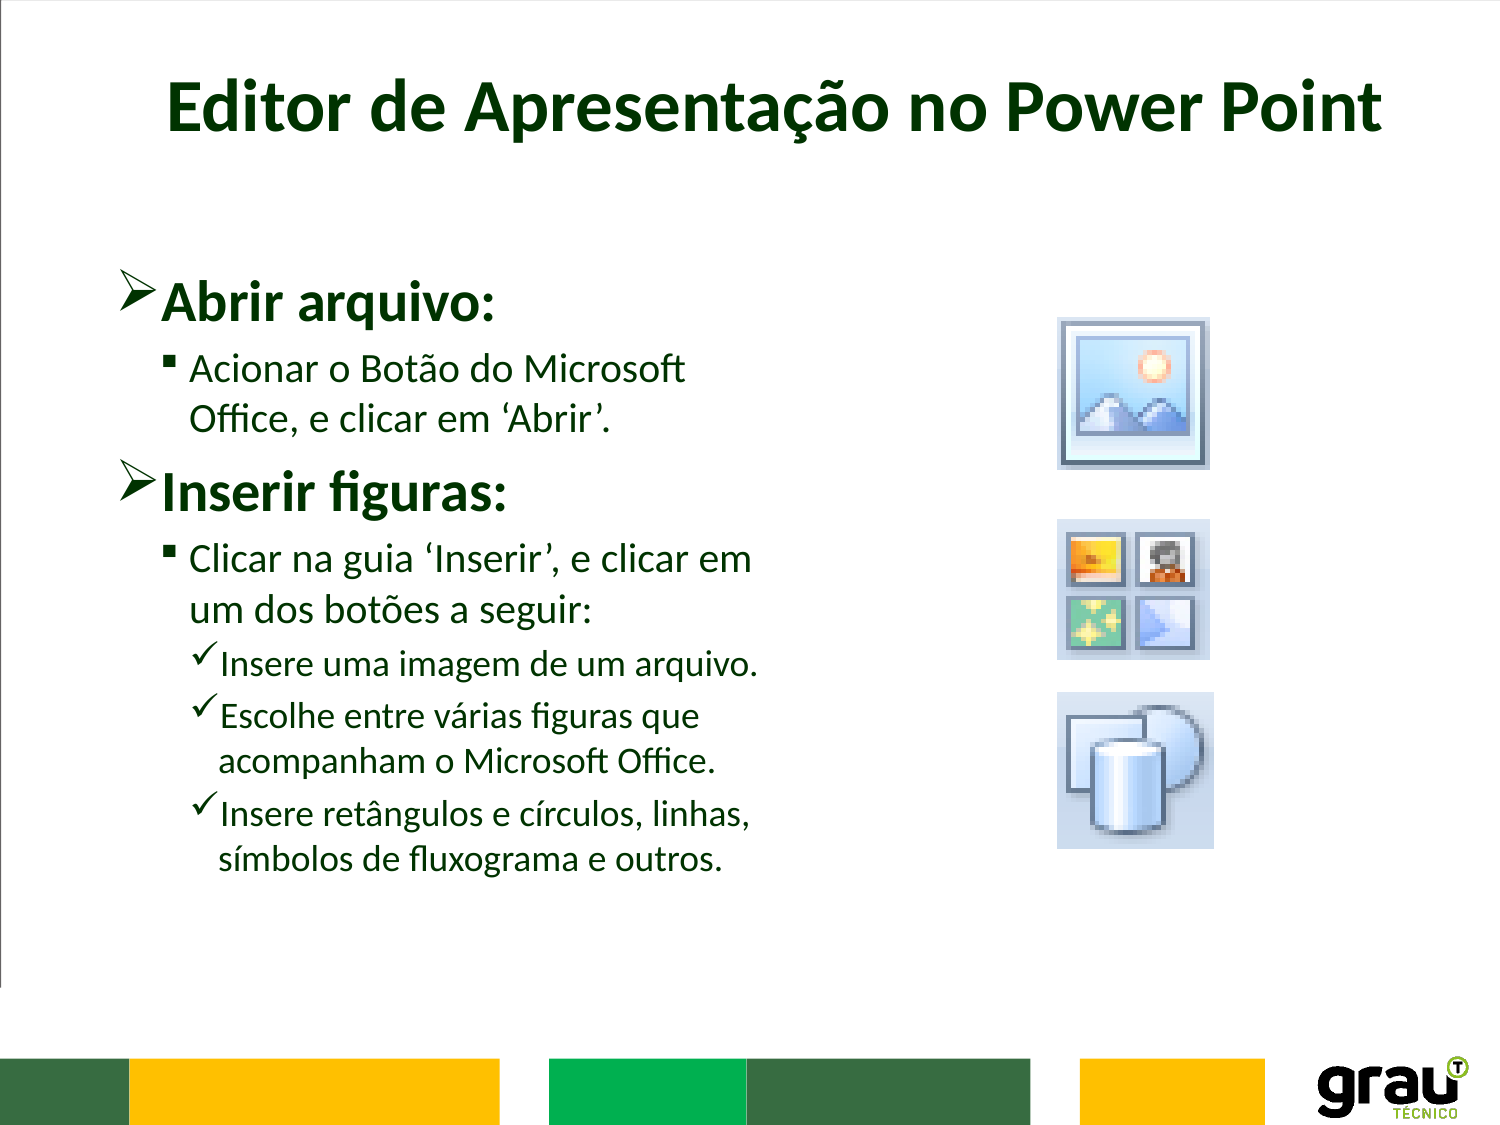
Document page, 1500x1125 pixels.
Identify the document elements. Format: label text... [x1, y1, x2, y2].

picture [1316, 1055, 1470, 1121]
list Abrir arquivo: Acionar o Botão do Microsoft Office, e clicar em ‘Abrir’. Inserir figuras: Clicar na guia ‘Inserir’, e clicar em um dos botões a seguir: Insere uma imagem de um arquivo. Escolhe entre várias figuras que acompanham o Microsoft Office. Insere retângulos e círculos, linhas, símbolos de fluxograma e outros. [100, 255, 809, 1071]
title Editor de Apresentação no Power Point [101, 19, 1400, 185]
picture [0, 0, 1500, 987]
